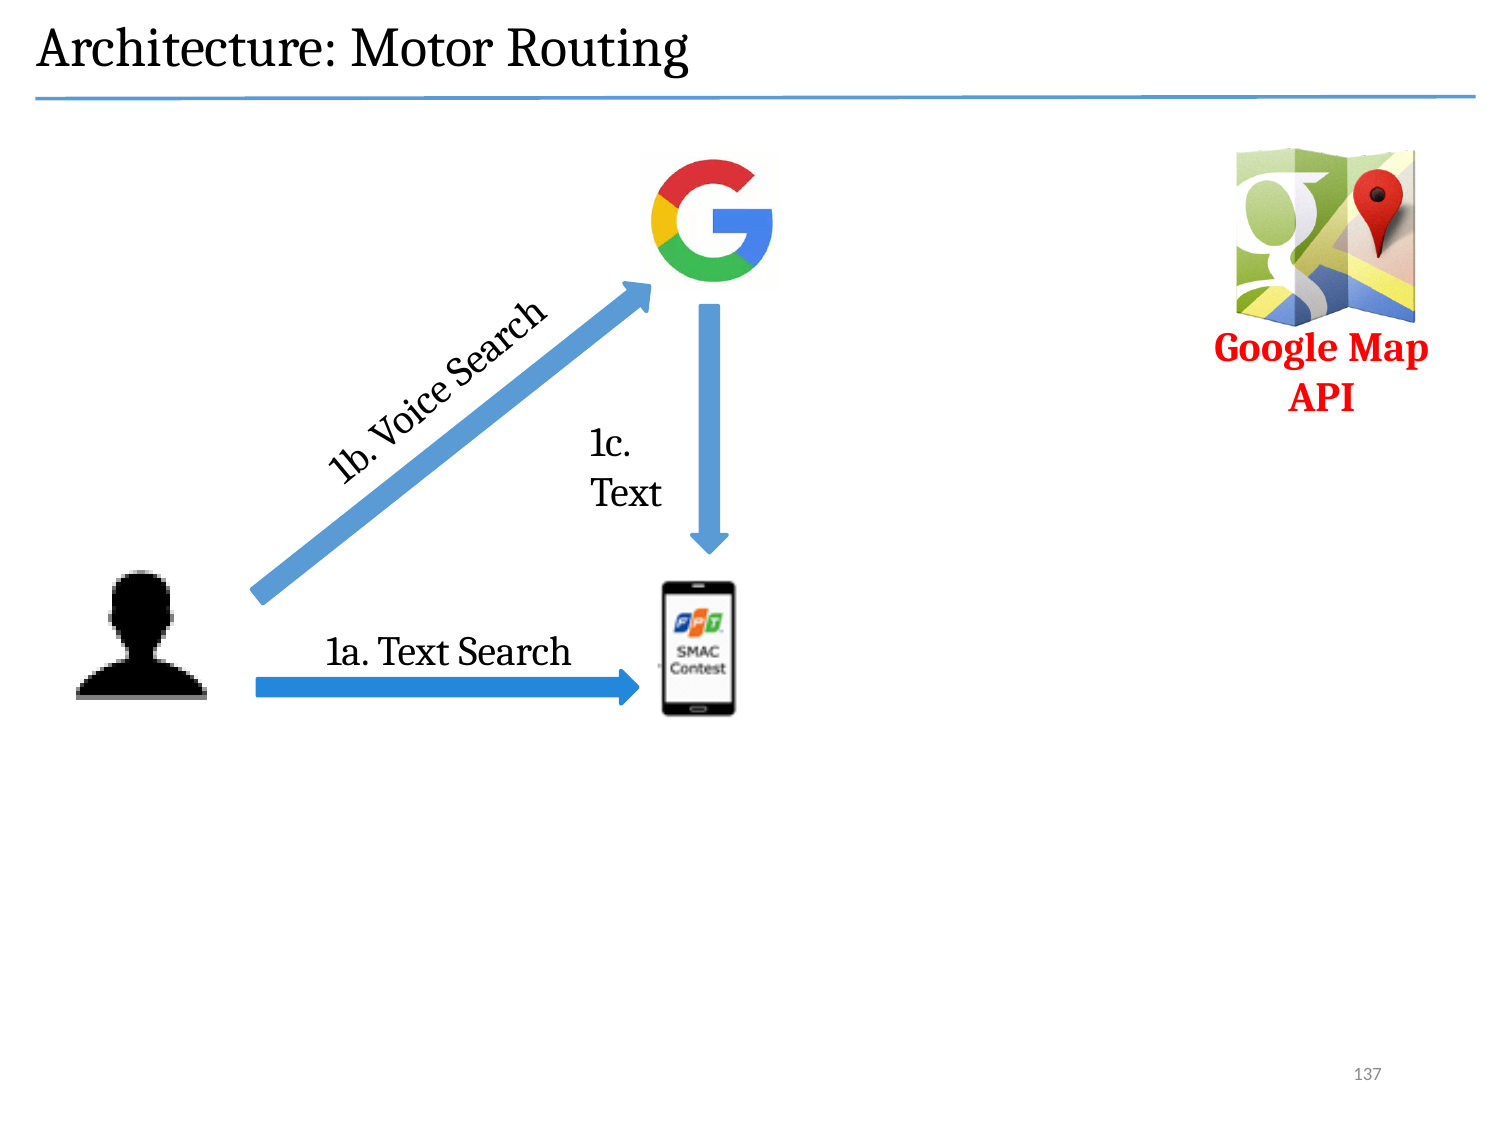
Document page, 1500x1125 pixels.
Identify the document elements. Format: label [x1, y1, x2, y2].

text_box [575, 407, 678, 523]
picture [76, 570, 207, 700]
text_box [691, 306, 727, 553]
slide_number [1059, 1042, 1397, 1103]
picture [640, 152, 781, 290]
picture [1231, 142, 1421, 333]
text_box [1199, 312, 1445, 427]
text_box [251, 283, 649, 604]
text_box [257, 616, 638, 704]
text_box [302, 268, 571, 508]
picture [657, 572, 756, 725]
title [21, 0, 1316, 97]
